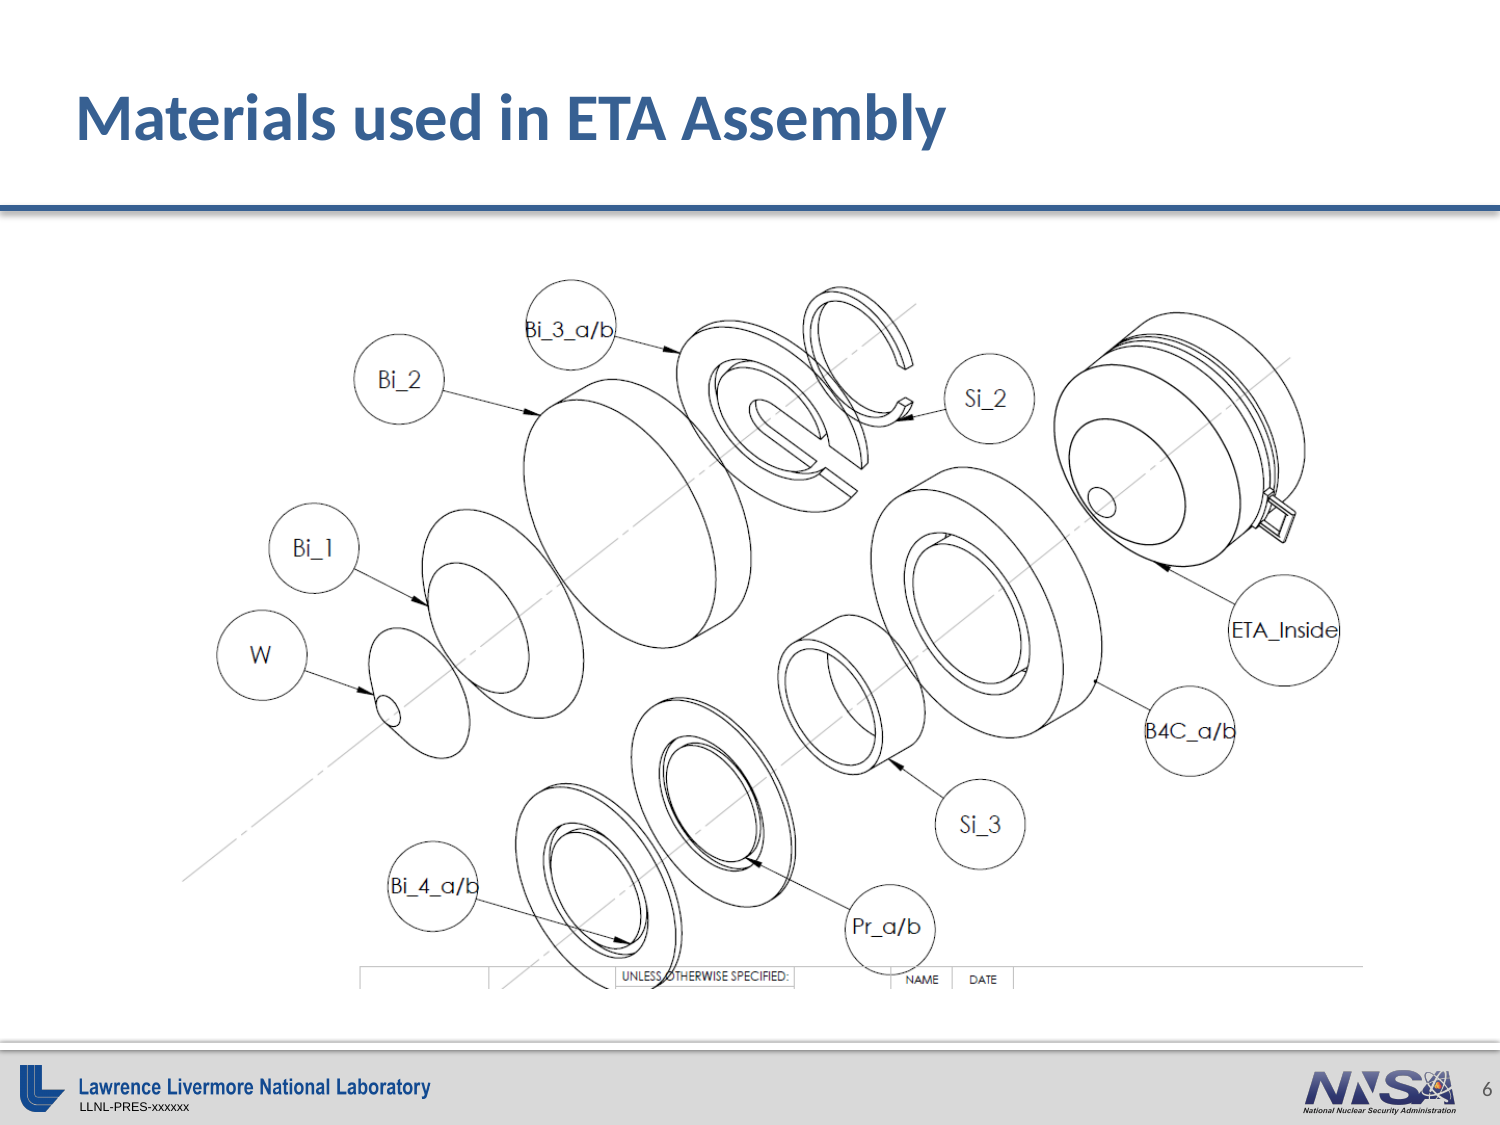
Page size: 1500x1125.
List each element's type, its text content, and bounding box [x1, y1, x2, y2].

picture [1296, 1057, 1463, 1122]
picture [137, 252, 1363, 989]
title Materials used in ETA Assembly [75, 36, 1475, 202]
picture [20, 1065, 469, 1112]
